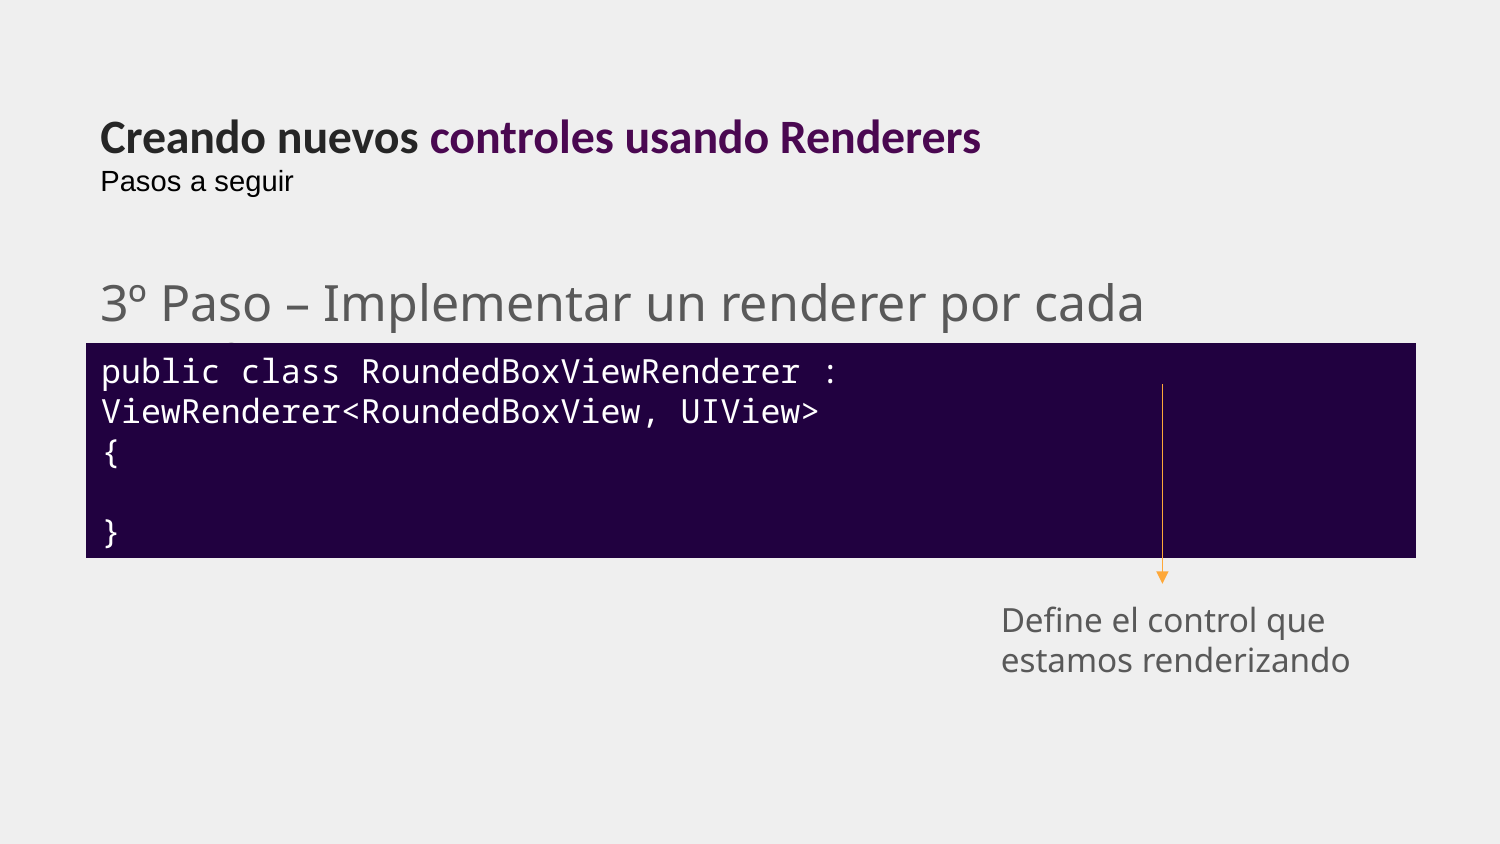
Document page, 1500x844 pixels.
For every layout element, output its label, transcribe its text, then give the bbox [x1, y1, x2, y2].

text_box 3º Paso – Implementar un renderer por cada plataforma [85, 264, 1375, 400]
title Creando nuevos controles usando Renderers [85, 97, 1415, 180]
text_box public class RoundedBoxViewRenderer : ViewRenderer<RoundedBoxView, UIView> { } [86, 343, 1416, 558]
text_box Define el control que estamos renderizando [985, 591, 1461, 687]
list Pasos a seguir [85, 154, 1413, 205]
